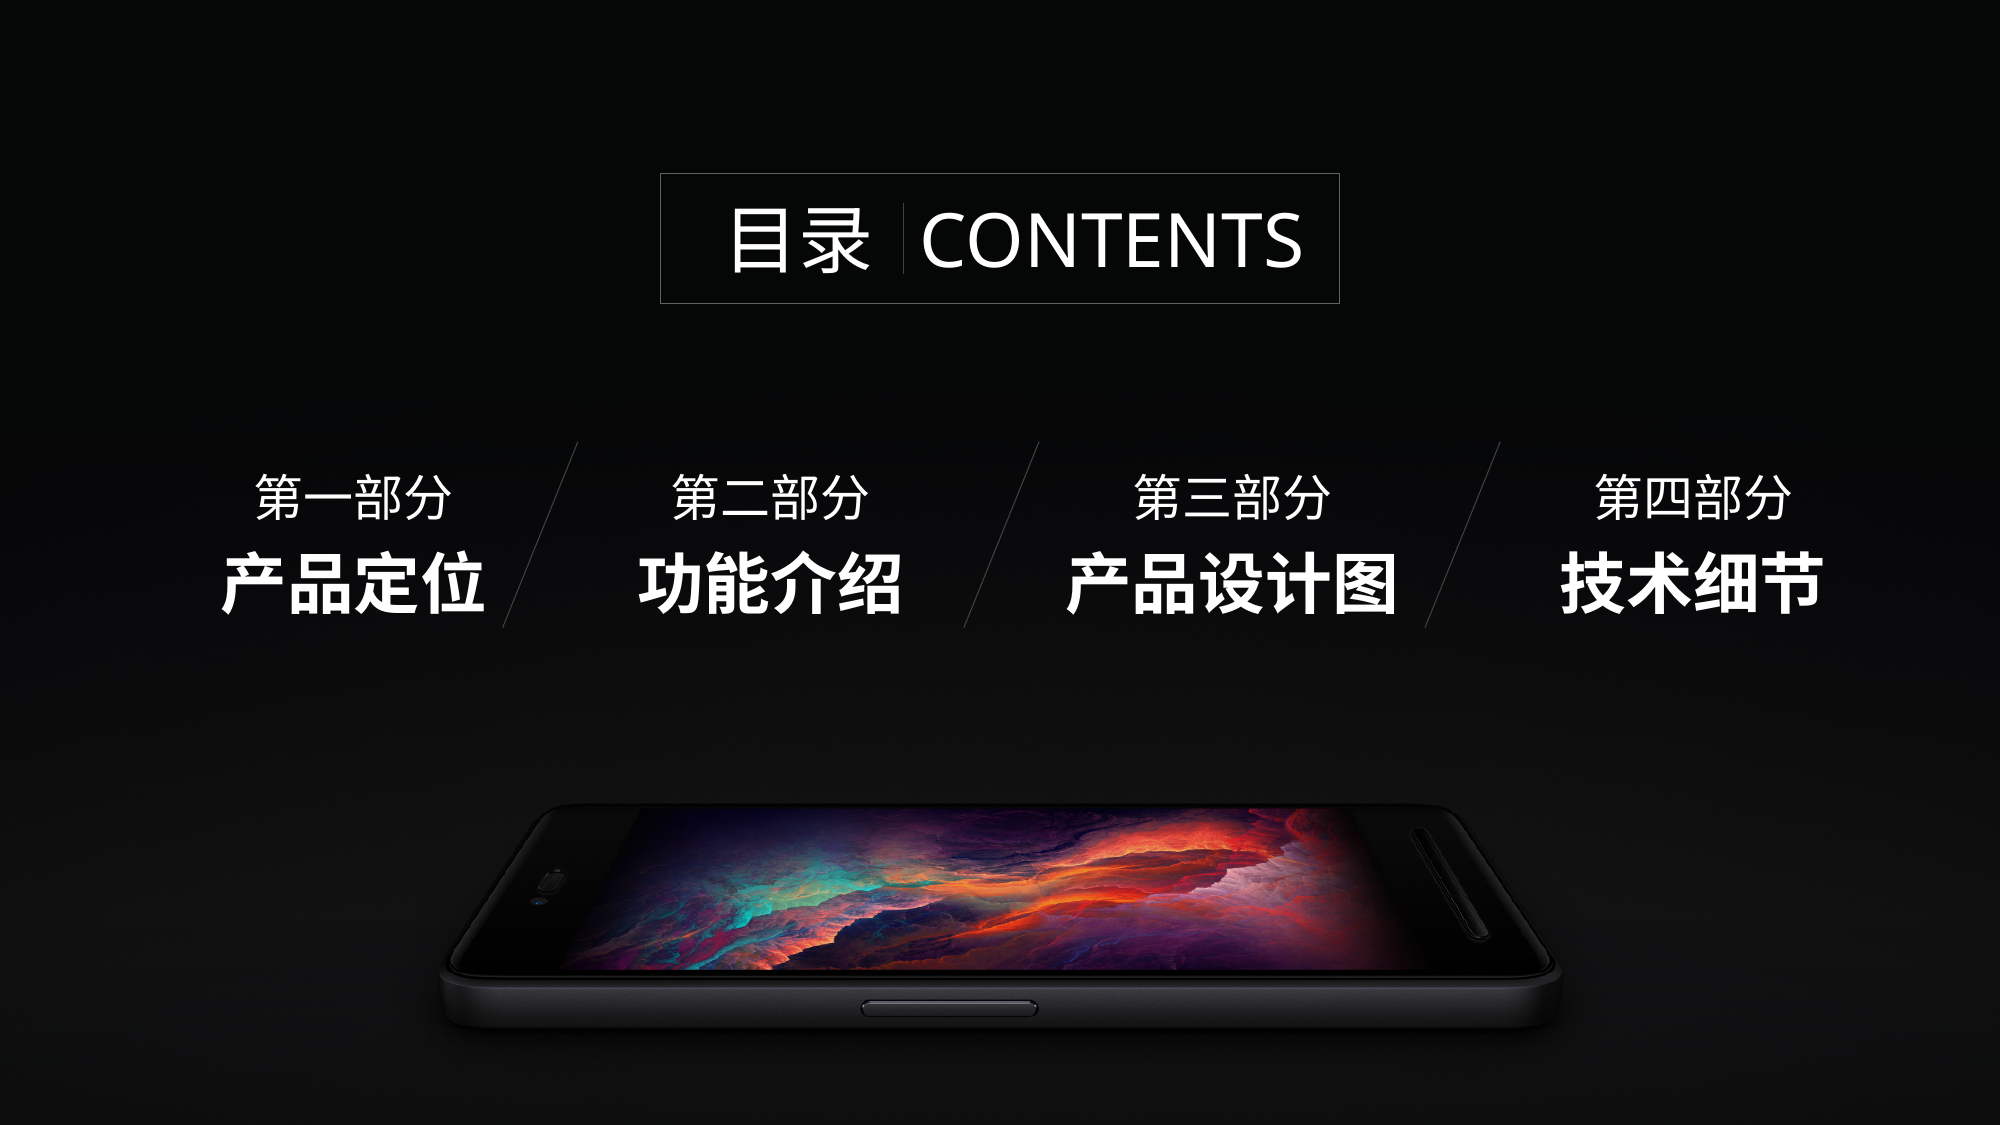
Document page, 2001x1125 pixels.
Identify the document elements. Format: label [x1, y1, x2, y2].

text_box [204, 441, 1844, 631]
text_box [660, 173, 1340, 304]
picture [0, 313, 2000, 1125]
